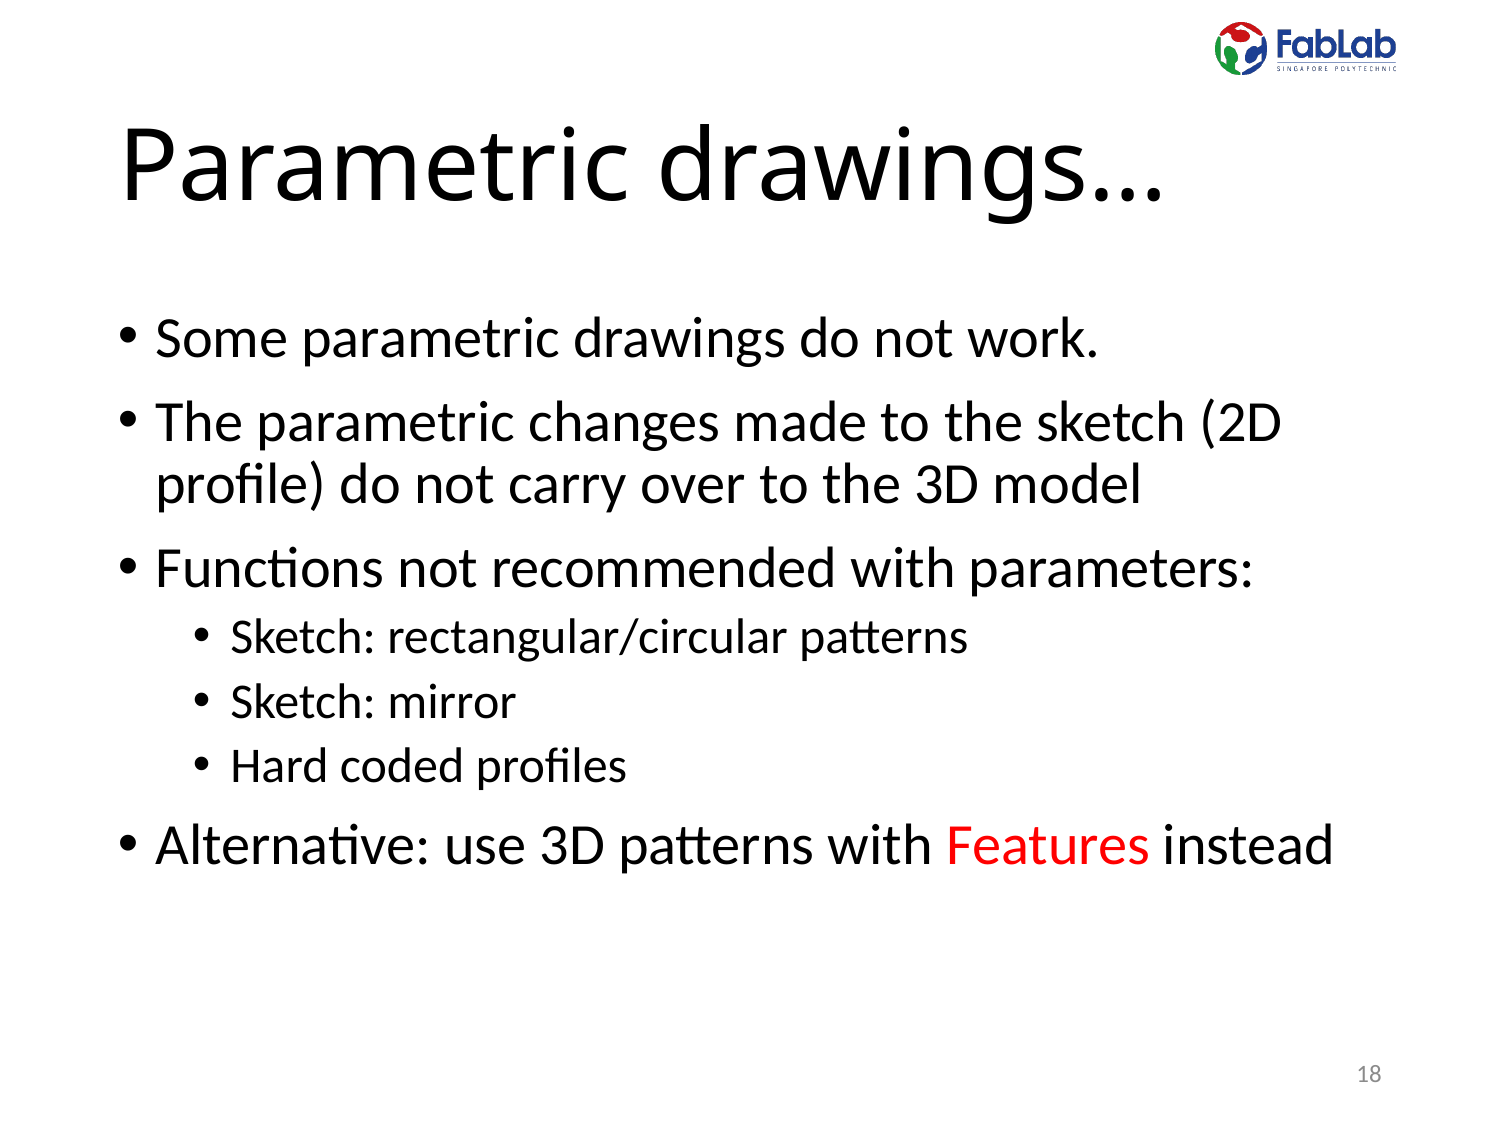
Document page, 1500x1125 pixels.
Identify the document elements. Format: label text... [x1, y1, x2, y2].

picture [1215, 22, 1396, 59]
title Parametric drawings… [103, 59, 1397, 278]
slide_number 18 [1059, 1042, 1397, 1103]
list Some parametric drawings do not work. The parametric changes made to the sketch (2D profile) do not carry over to the 3D model Functions not recommended with parameters: Sketch: rectangular/circular patterns Sketch: mirror Hard coded profiles Alternative: use 3D patterns with Features instead [103, 299, 1397, 1014]
